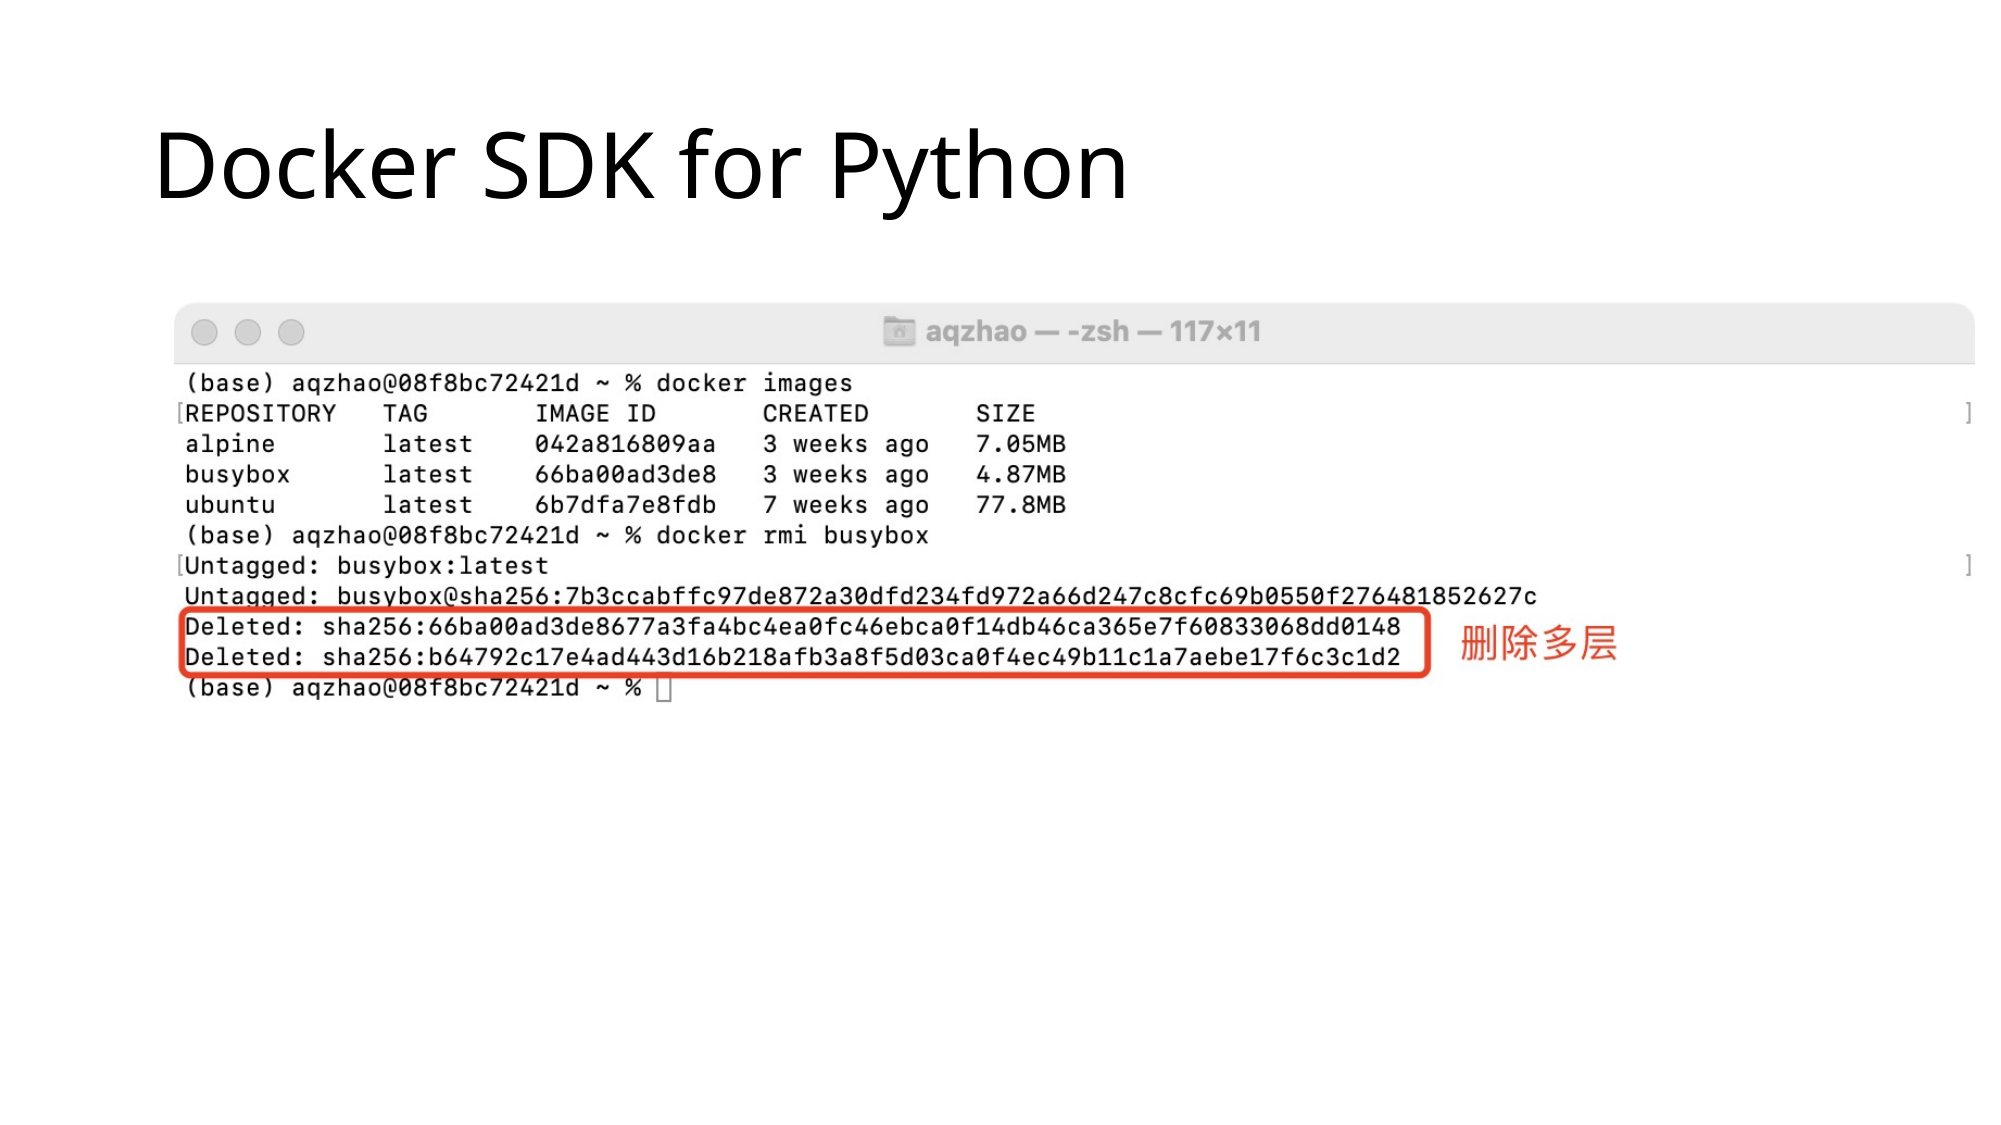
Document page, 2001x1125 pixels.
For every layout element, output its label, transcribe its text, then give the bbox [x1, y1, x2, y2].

title Docker SDK for Python [137, 59, 1863, 278]
picture [174, 302, 1975, 713]
